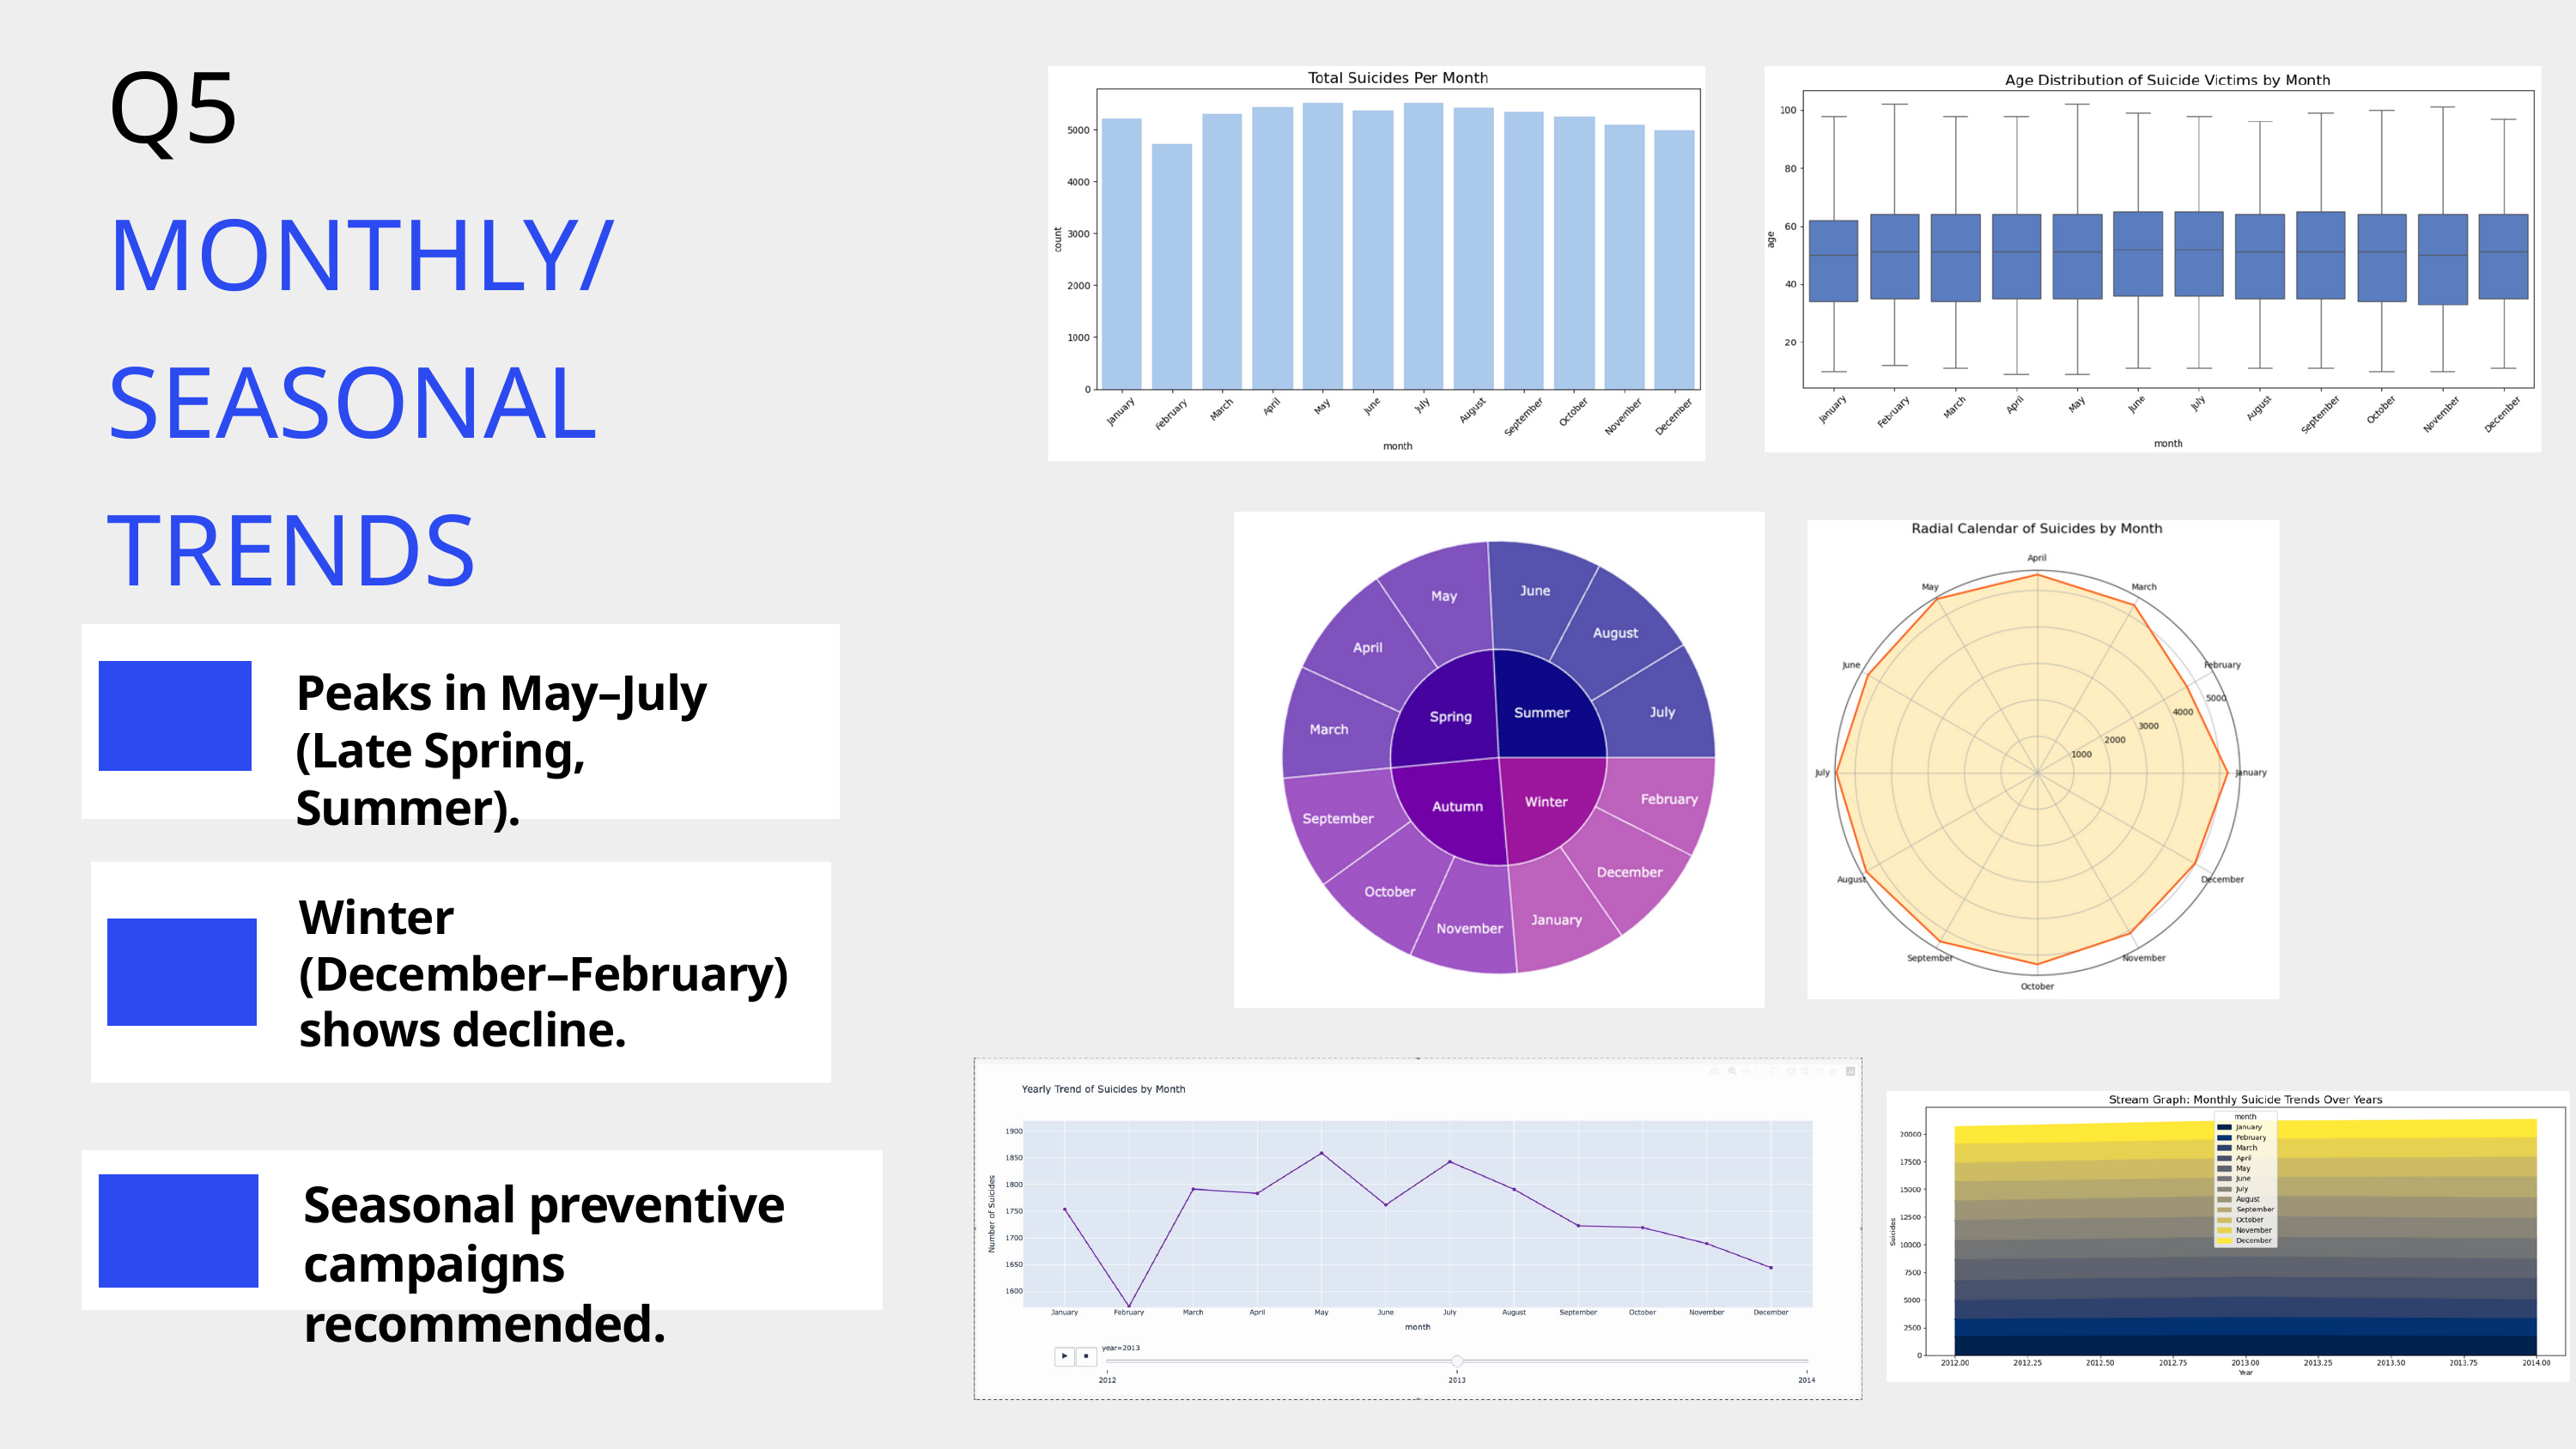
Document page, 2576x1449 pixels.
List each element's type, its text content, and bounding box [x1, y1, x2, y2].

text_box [98, 660, 252, 771]
text_box Q5 MONTHLY/ SEASONAL TRENDS [106, 15, 1179, 606]
text_box Peaks in May–July (Late Spring, Summer). [295, 827, 804, 836]
text_box [1234, 512, 1765, 1008]
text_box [90, 861, 831, 1082]
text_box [81, 624, 841, 820]
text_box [81, 1149, 884, 1311]
text_box Seasonal preventive campaigns recommended. [303, 1317, 831, 1353]
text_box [106, 918, 258, 1026]
text_box [1807, 520, 2280, 999]
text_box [973, 1057, 1863, 1401]
text_box [1765, 66, 2542, 452]
text_box [1886, 1091, 2570, 1382]
text_box [1048, 66, 1706, 462]
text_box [99, 1173, 258, 1288]
